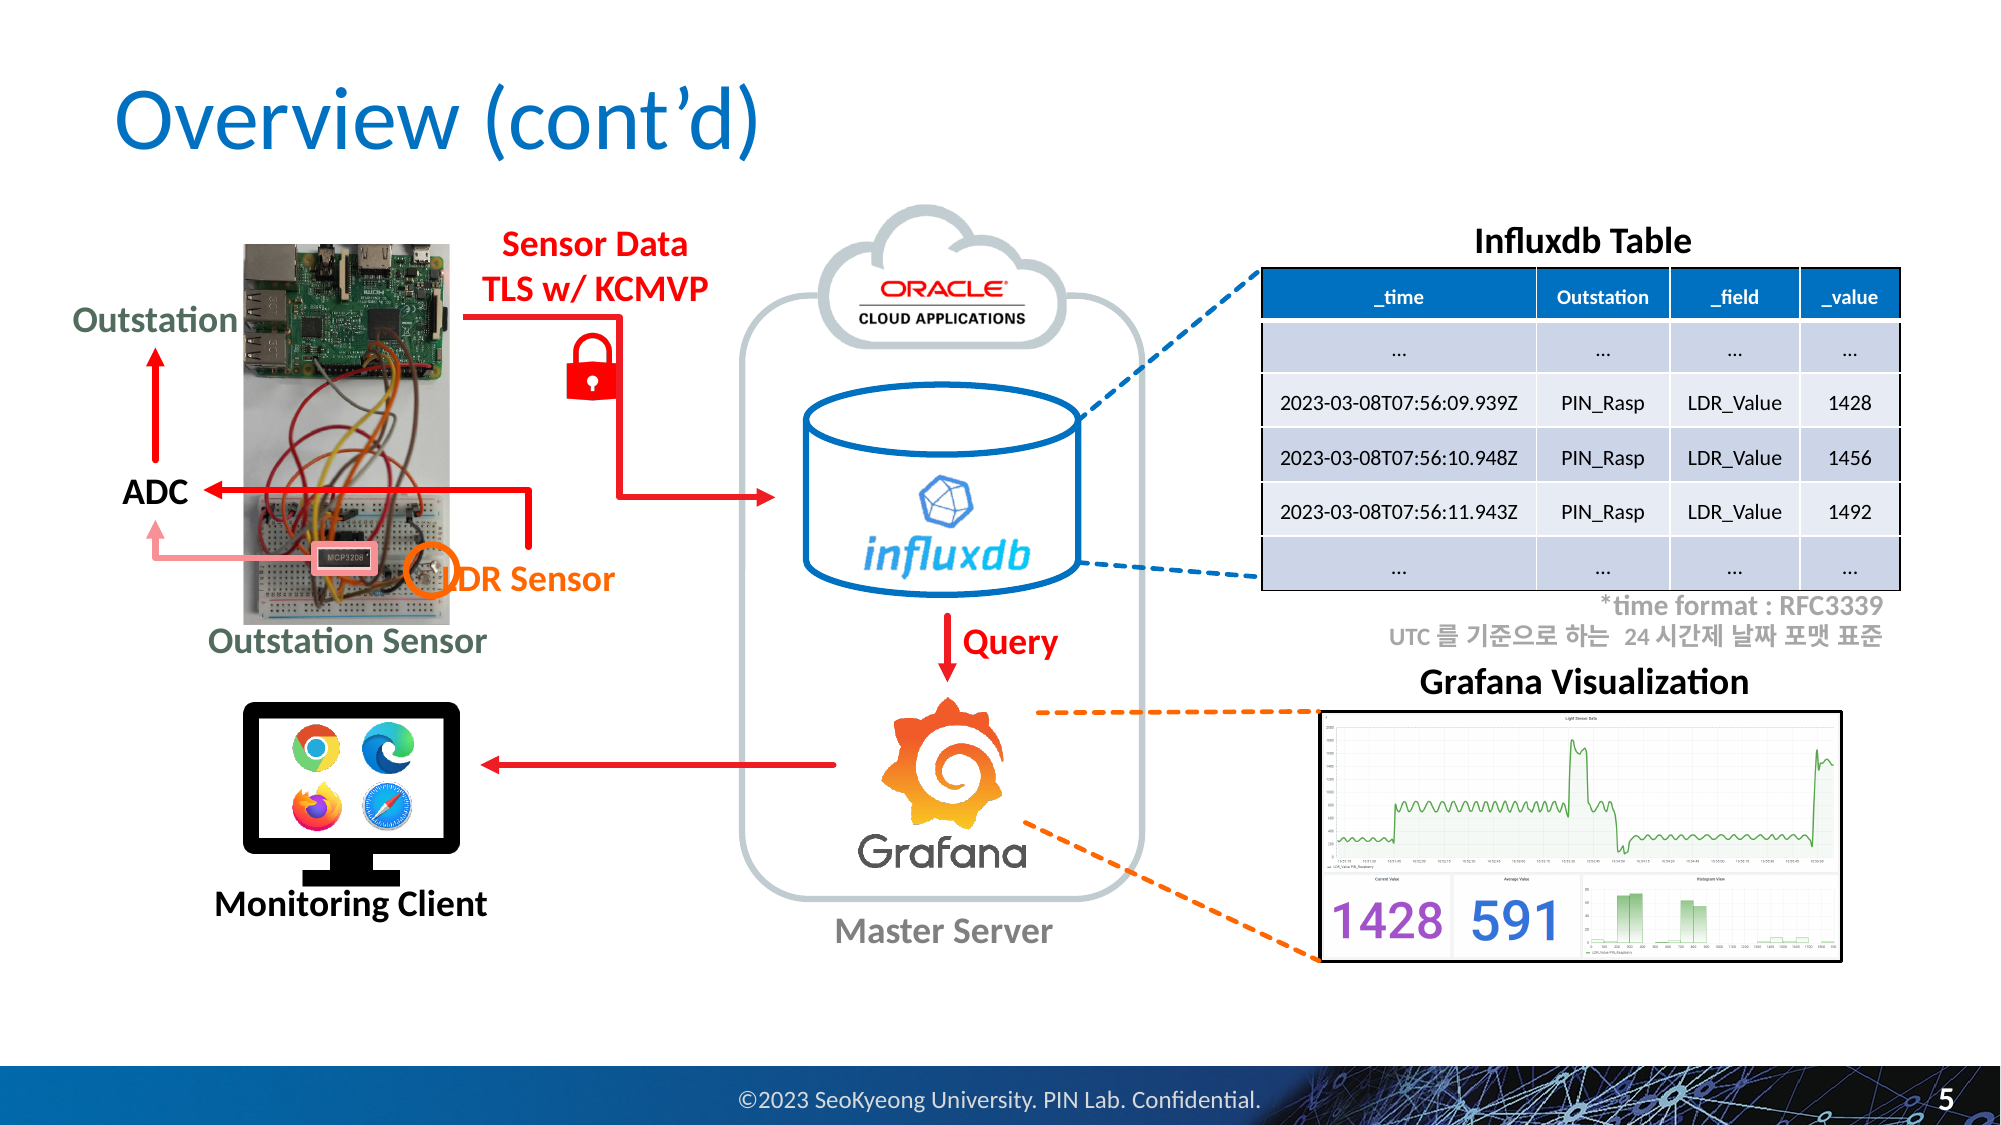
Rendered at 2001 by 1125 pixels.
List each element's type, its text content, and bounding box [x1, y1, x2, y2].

table_cell PIN_Rasp [1537, 374, 1669, 426]
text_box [56, 244, 606, 670]
table_cell LDR_Value [1671, 374, 1799, 426]
picture [817, 196, 1067, 354]
table_cell 1492 [1801, 483, 1899, 535]
table_cell 2023-03-08T07:56:11.943Z [1263, 483, 1536, 535]
table_header _value [1801, 269, 1899, 318]
picture [858, 697, 1026, 868]
table_cell 2023-03-08T07:56:09.939Z [1263, 374, 1536, 426]
table_cell LDR_Value [1671, 483, 1799, 535]
text_box *time format : RFC3339 UTC를 기준으로 하는 24시간제 날짜 포맷 표준 [1374, 578, 1899, 659]
picture [1321, 712, 1841, 960]
table_cell LDR_Value [1671, 428, 1799, 481]
table_header _field [1671, 269, 1799, 318]
table_cell 2023-03-08T07:56:10.948Z [1263, 428, 1536, 481]
table_cell … [1537, 323, 1669, 372]
table_cell 1428 [1801, 374, 1899, 426]
table_cell … [1801, 323, 1899, 372]
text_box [197, 663, 505, 977]
picture [0, 1066, 2001, 1125]
table_header _time [1263, 269, 1536, 318]
text_box Master Server [819, 898, 1019, 959]
title Overview (cont’d) [99, 45, 1745, 200]
table_cell … [1671, 323, 1799, 372]
table_cell … [1537, 537, 1669, 578]
text_box Grafana Visualization [1405, 659, 1766, 710]
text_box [795, 384, 1089, 596]
table_cell PIN_Rasp [1537, 428, 1669, 481]
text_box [1077, 272, 1258, 421]
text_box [1077, 562, 1262, 578]
table_cell … [1263, 537, 1536, 590]
table_header Outstation [1537, 269, 1669, 318]
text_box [1025, 822, 1320, 962]
text_box [741, 294, 1143, 900]
text_box Sensor Data TLS w/ KCMVP [467, 211, 724, 315]
table_cell PIN_Rasp [1537, 483, 1669, 535]
text_box Influxdb Table [1459, 208, 1708, 269]
table_cell … [1801, 537, 1899, 578]
table_cell … [1671, 537, 1799, 578]
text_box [462, 316, 776, 498]
table_cell 1456 [1801, 428, 1899, 481]
slide_number 5 [1519, 1067, 1970, 1125]
text_box Query [948, 610, 1074, 670]
table_cell … [1263, 323, 1536, 372]
